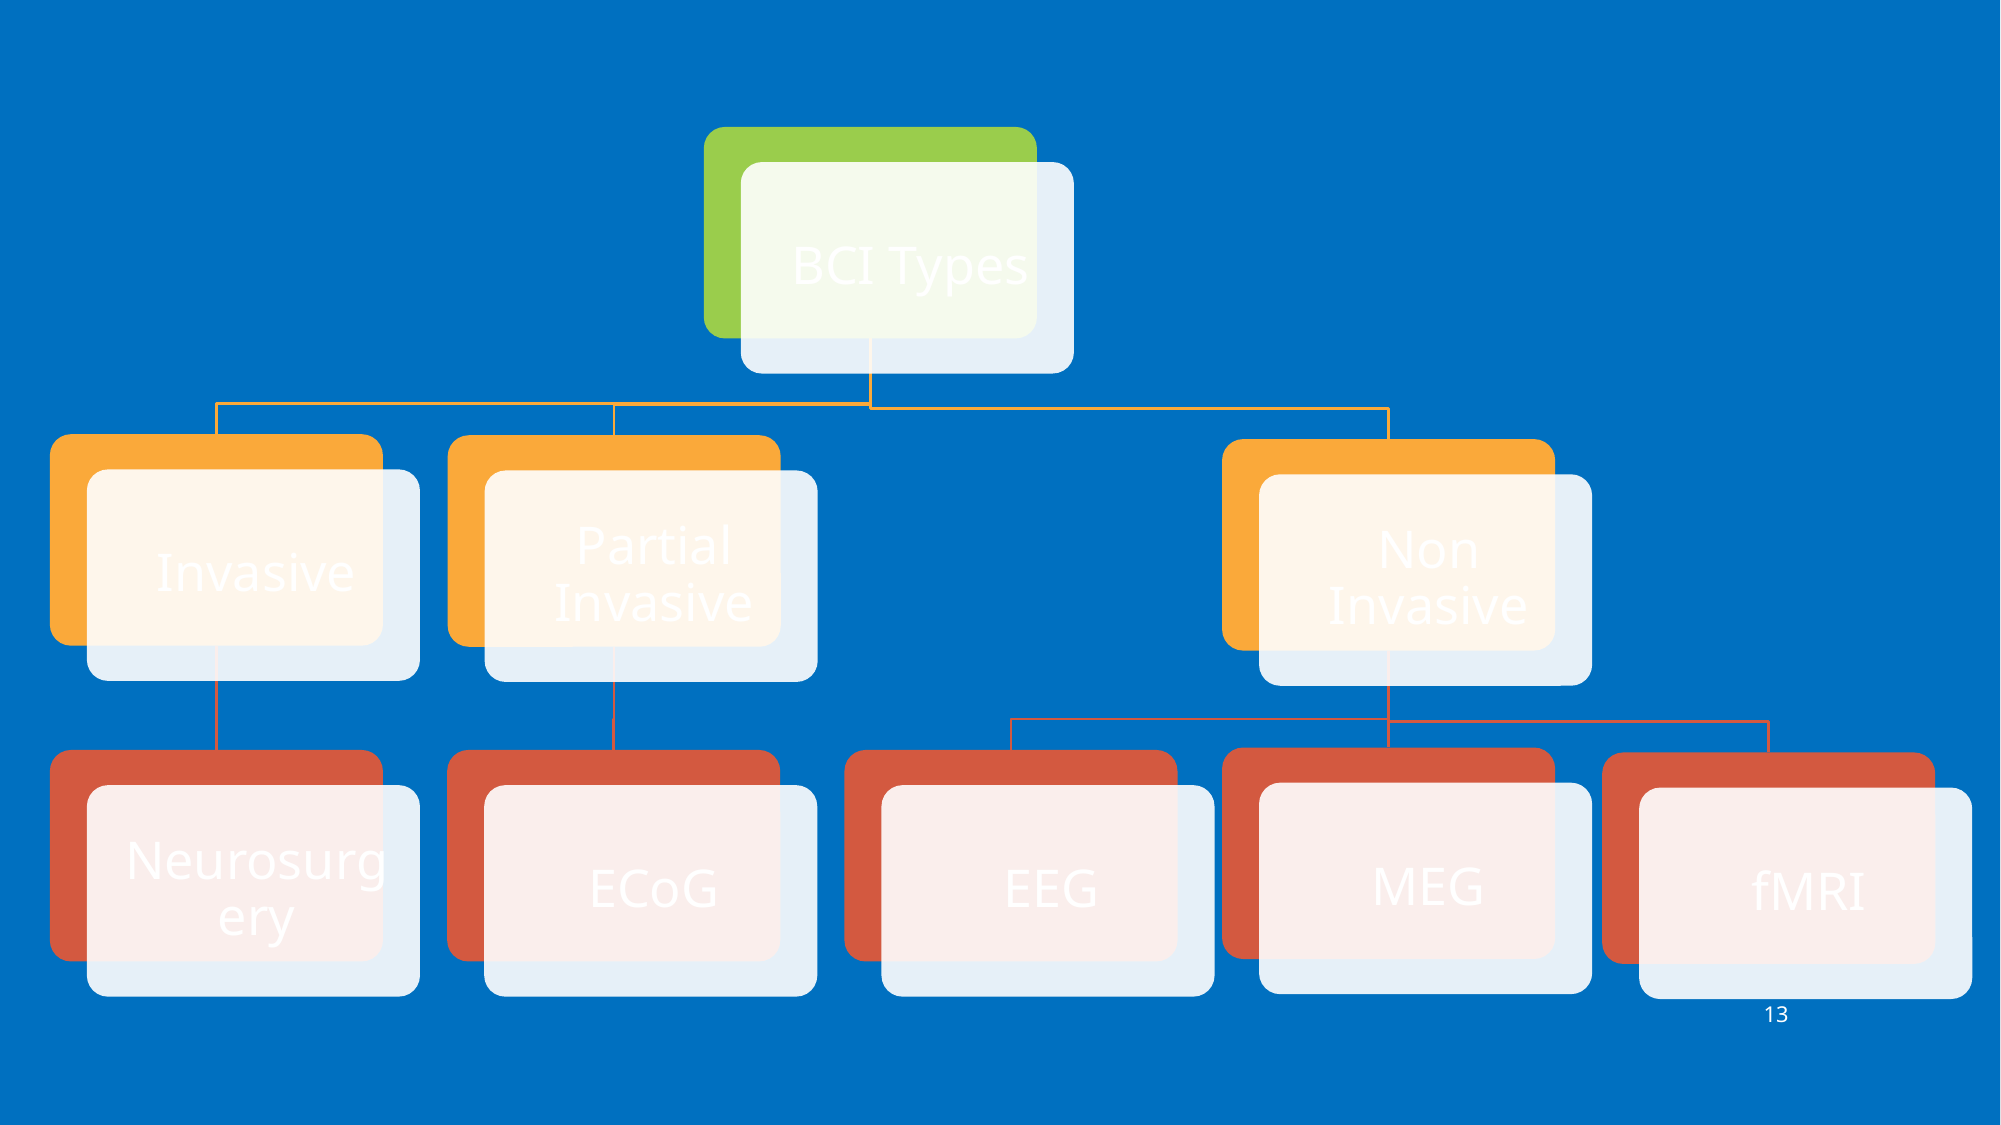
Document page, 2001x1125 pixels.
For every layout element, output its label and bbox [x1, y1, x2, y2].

text_box [0, 0, 2000, 1125]
